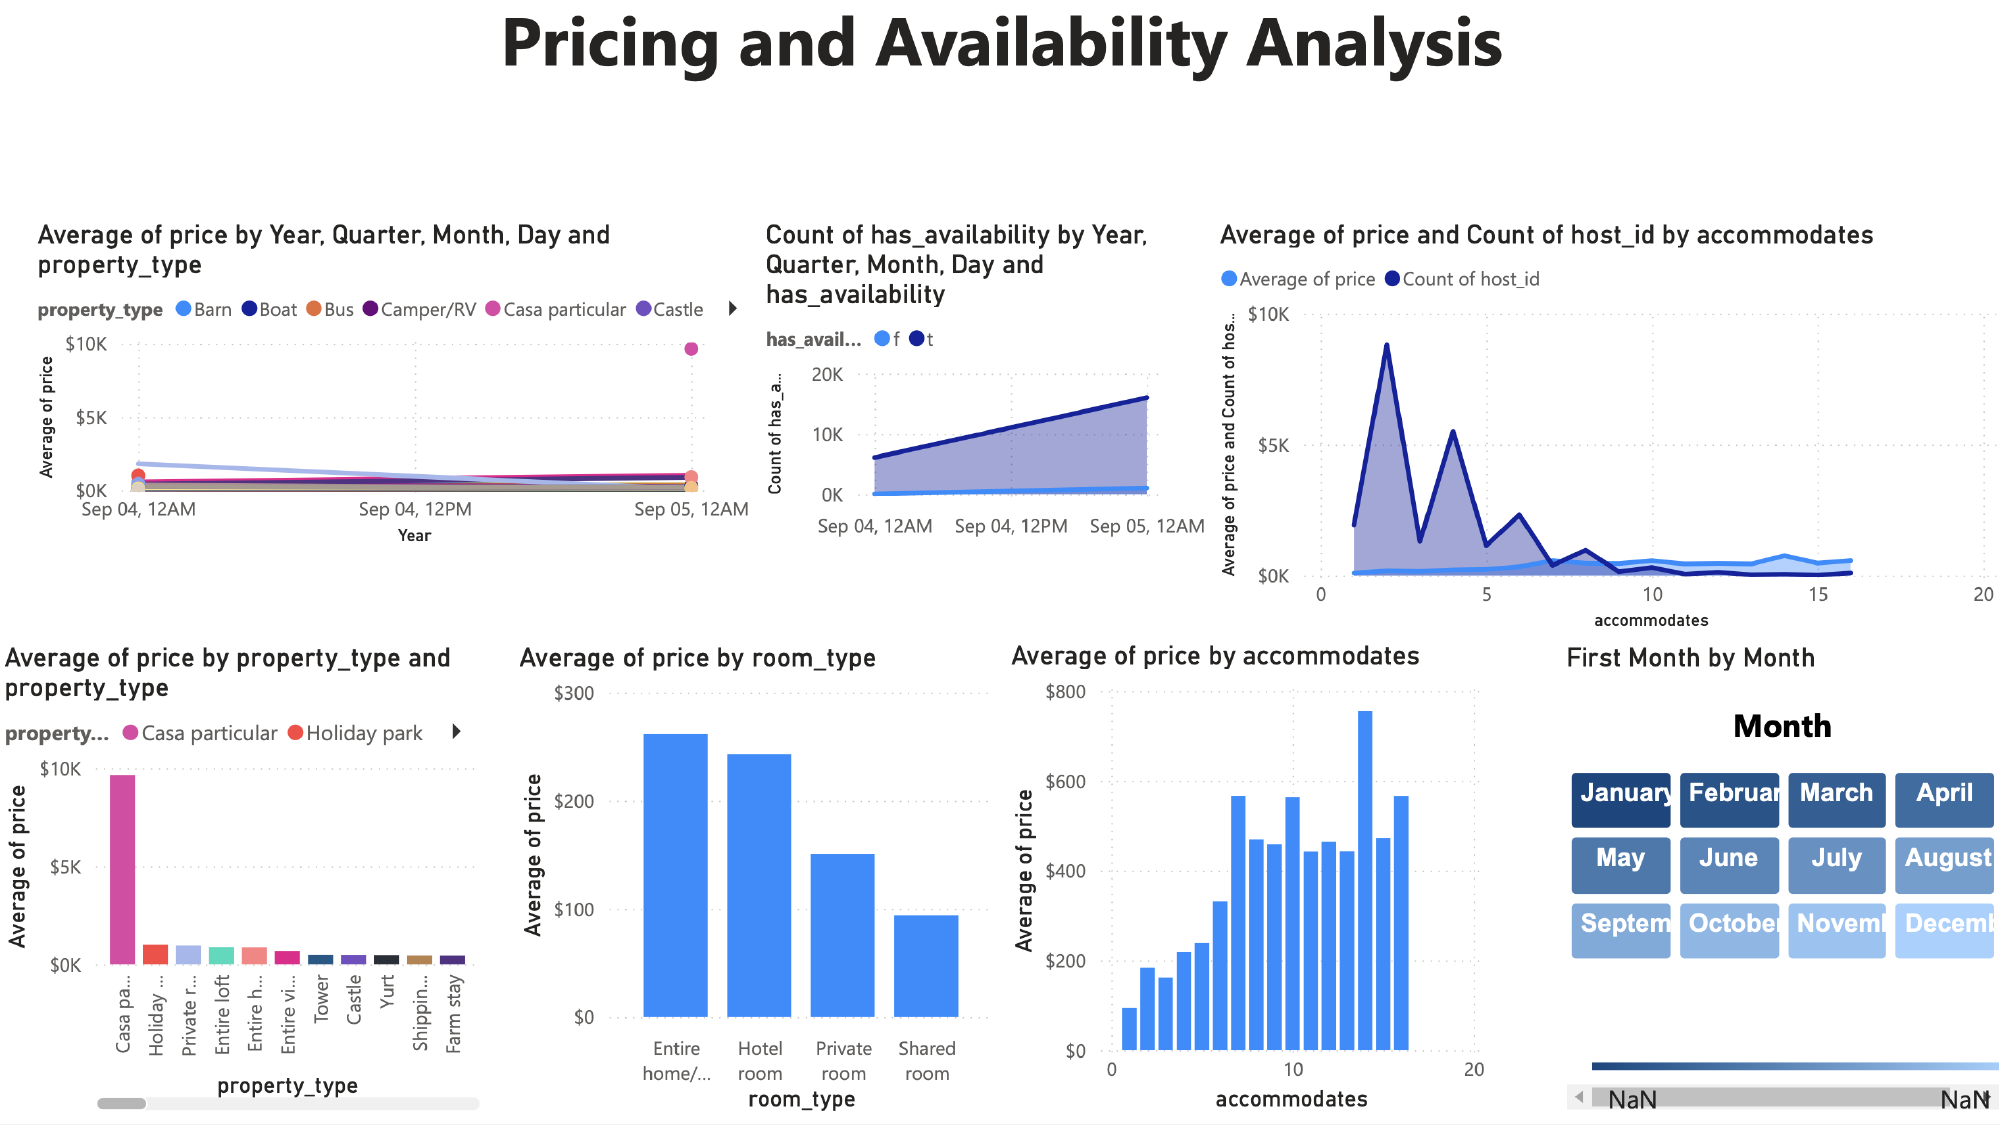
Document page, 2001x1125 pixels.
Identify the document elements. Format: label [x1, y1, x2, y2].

list [0, 0, 2000, 1125]
